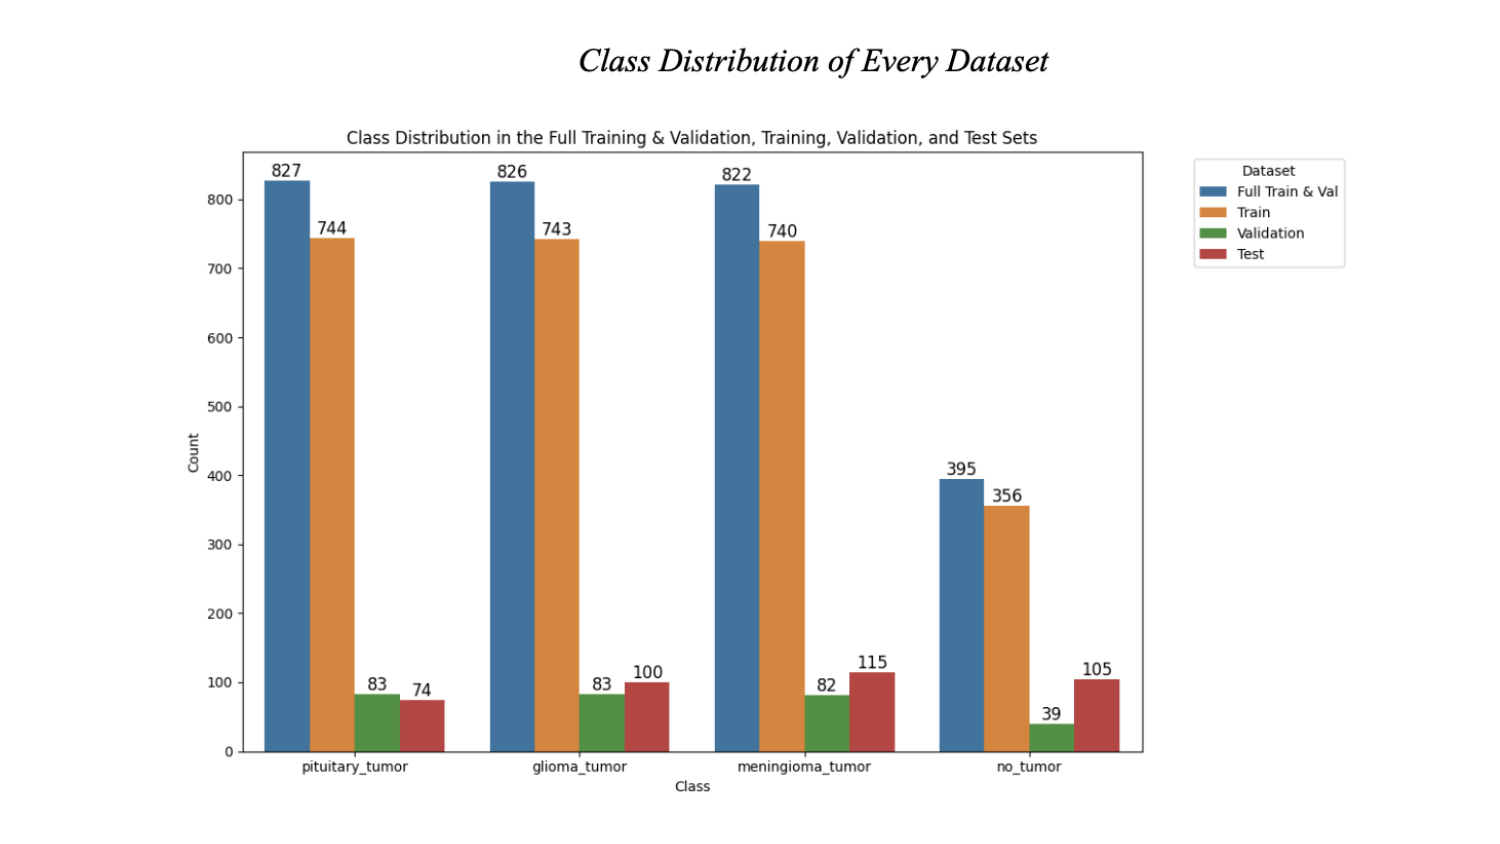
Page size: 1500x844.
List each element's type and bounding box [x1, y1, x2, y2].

picture [164, 24, 1385, 819]
